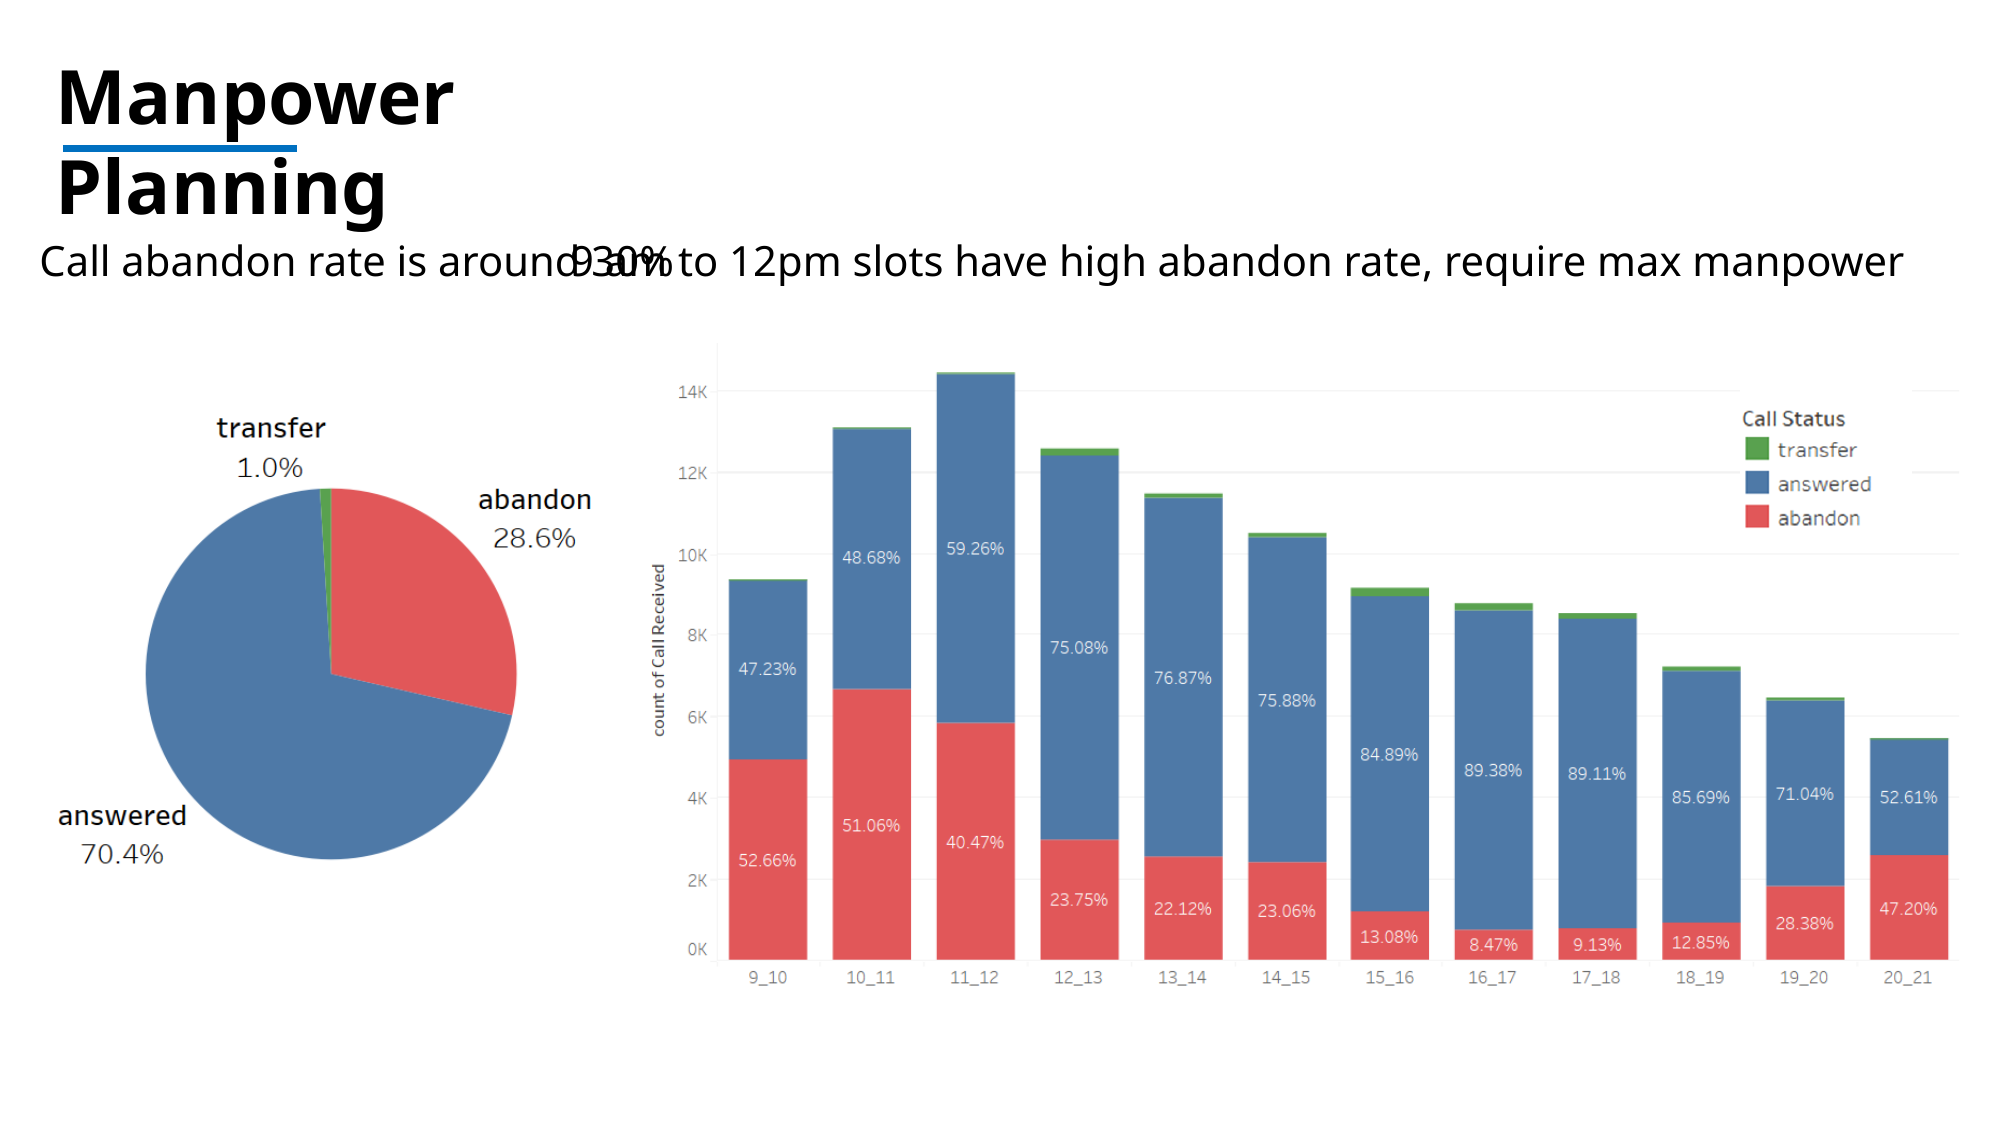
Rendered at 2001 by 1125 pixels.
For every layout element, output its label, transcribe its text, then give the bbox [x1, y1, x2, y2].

text_box 9 am to 12pm slots have high abandon rate, require max manpower [555, 227, 1931, 293]
text_box Call abandon rate is around 30% [24, 227, 555, 293]
picture [637, 343, 1960, 990]
picture [27, 391, 621, 899]
text_box Manpower Planning [41, 42, 682, 227]
